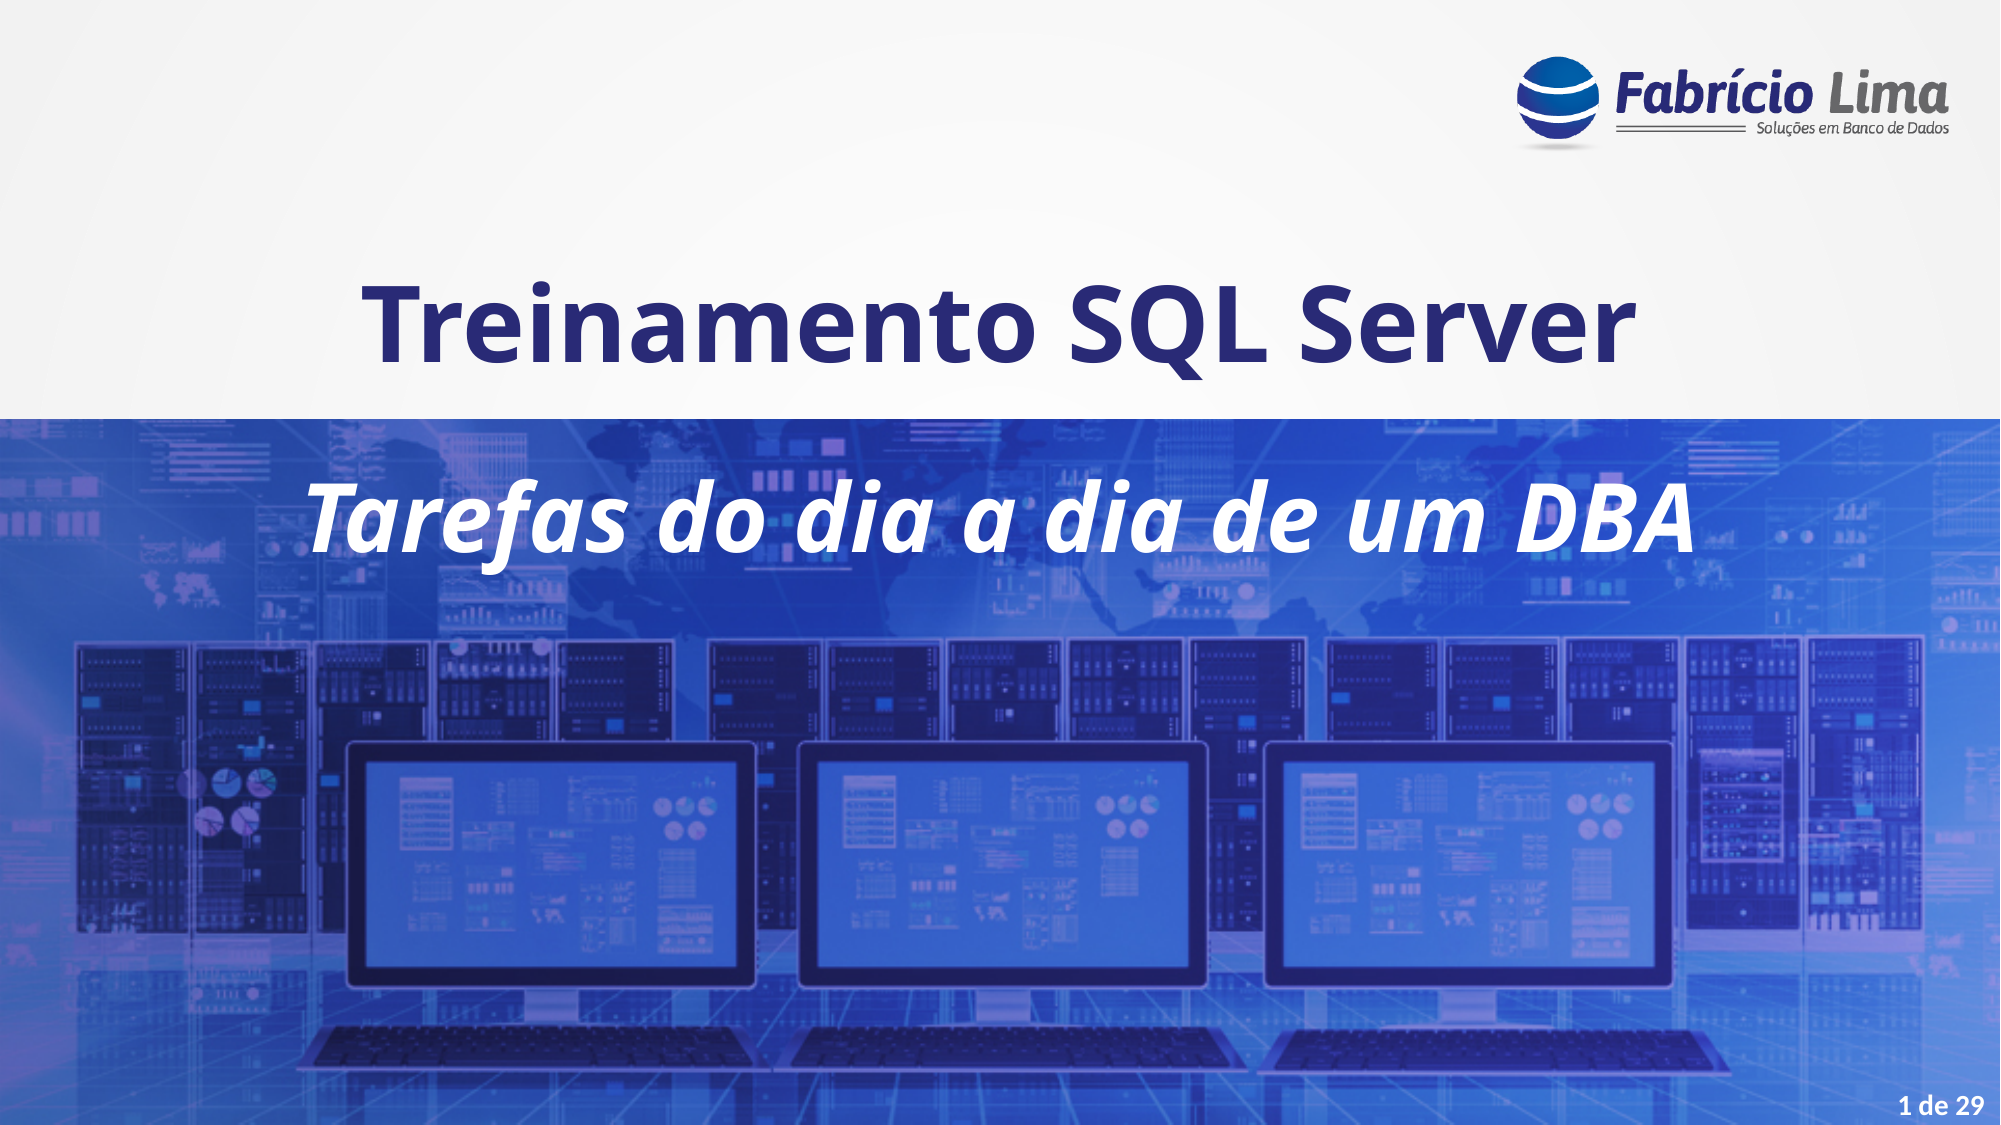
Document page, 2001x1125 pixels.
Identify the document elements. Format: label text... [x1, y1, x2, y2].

text_box Treinamento SQL Server [0, 263, 2000, 417]
picture [1483, 10, 1980, 185]
picture [0, 593, 2000, 1125]
picture [0, 419, 2000, 462]
slide_number 1 de 29 [1718, 1083, 2000, 1125]
text_box Tarefas do dia a dia de um DBA [0, 462, 2000, 593]
